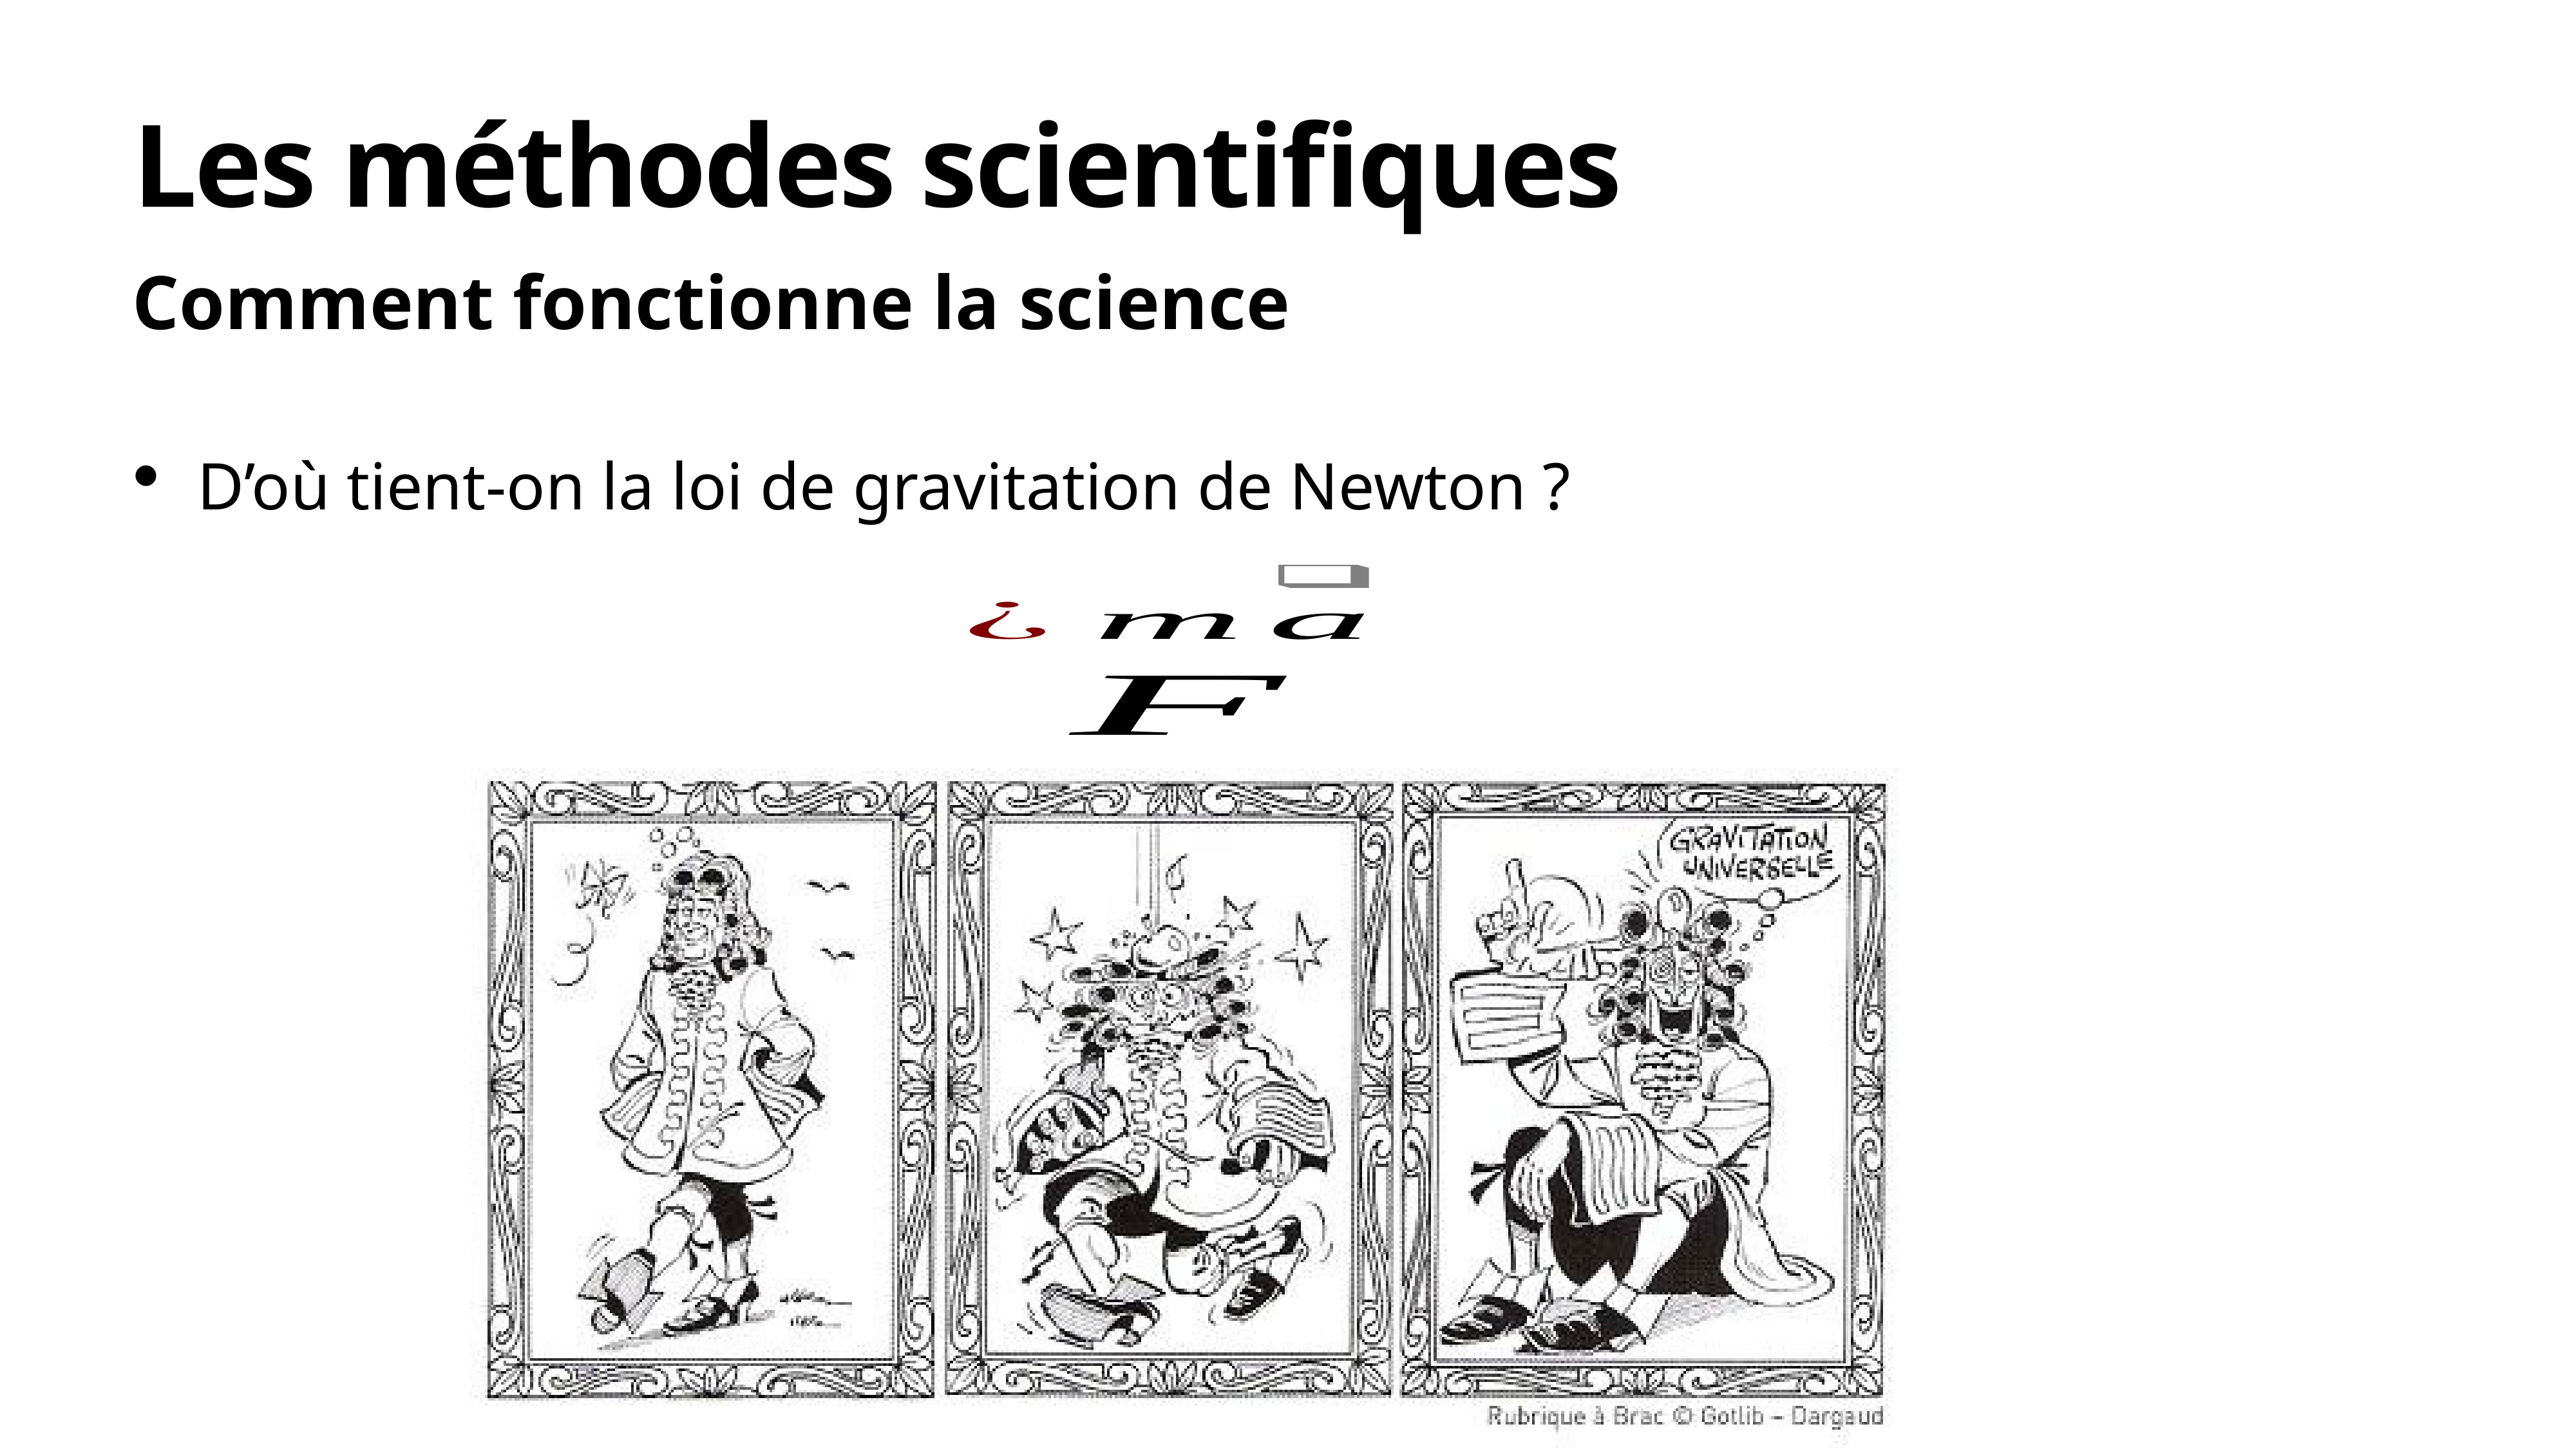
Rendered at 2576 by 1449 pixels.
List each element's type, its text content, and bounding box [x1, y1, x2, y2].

list Comment fonctionne la science [127, 250, 2449, 350]
text_box [961, 565, 1379, 752]
list D’où tient-on la loi de gravitation de Newton ? [127, 448, 2449, 1321]
picture [469, 768, 1899, 1449]
title Les méthodes scientifiques [127, 113, 2449, 250]
